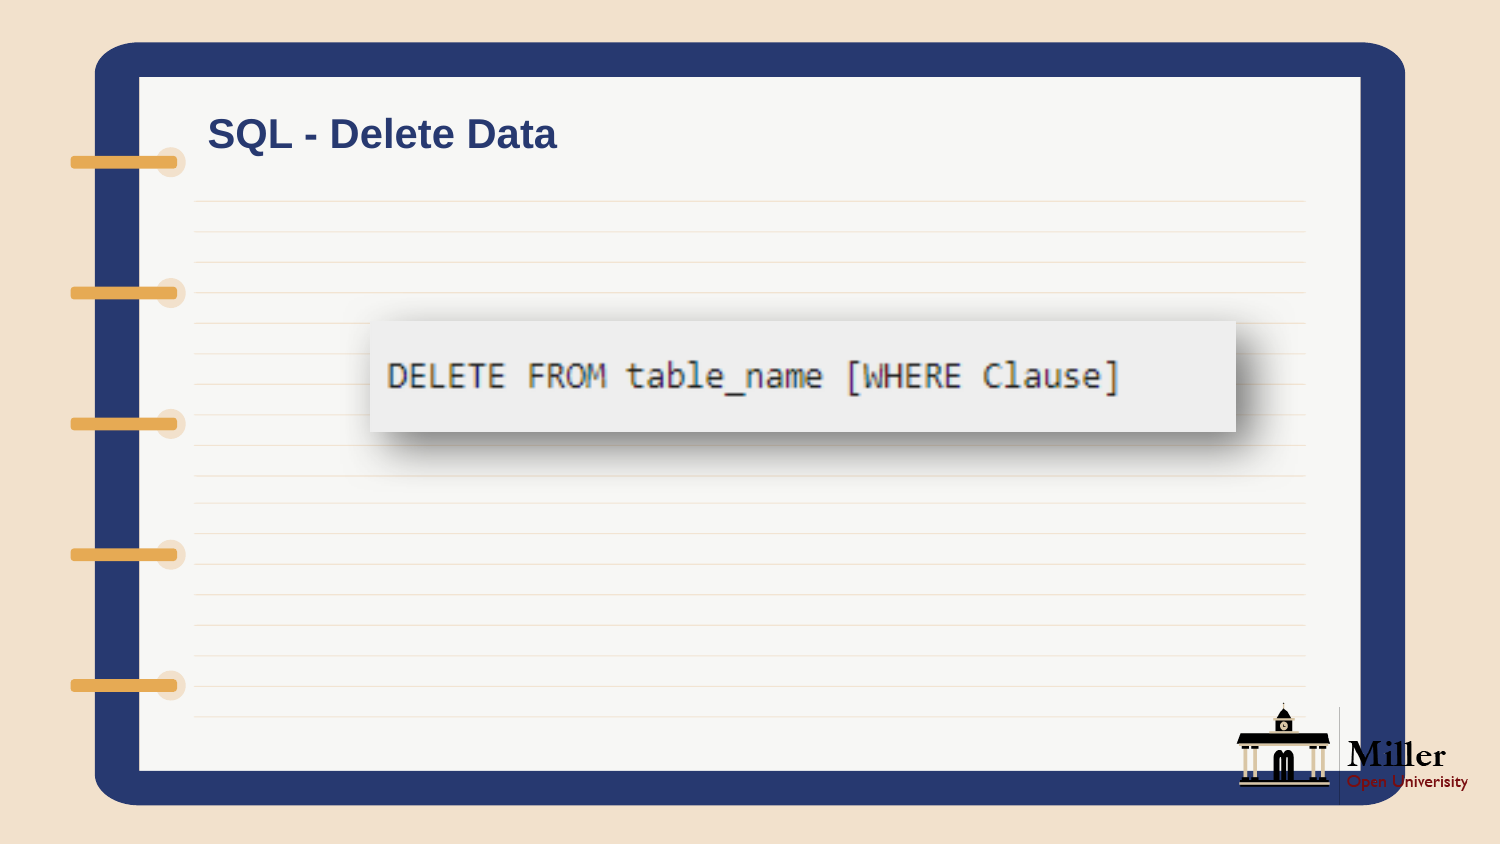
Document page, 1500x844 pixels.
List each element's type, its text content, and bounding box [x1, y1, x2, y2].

text_box SQL - Delete Data [112, 392, 358, 447]
picture [370, 321, 1237, 432]
picture [1235, 701, 1468, 805]
